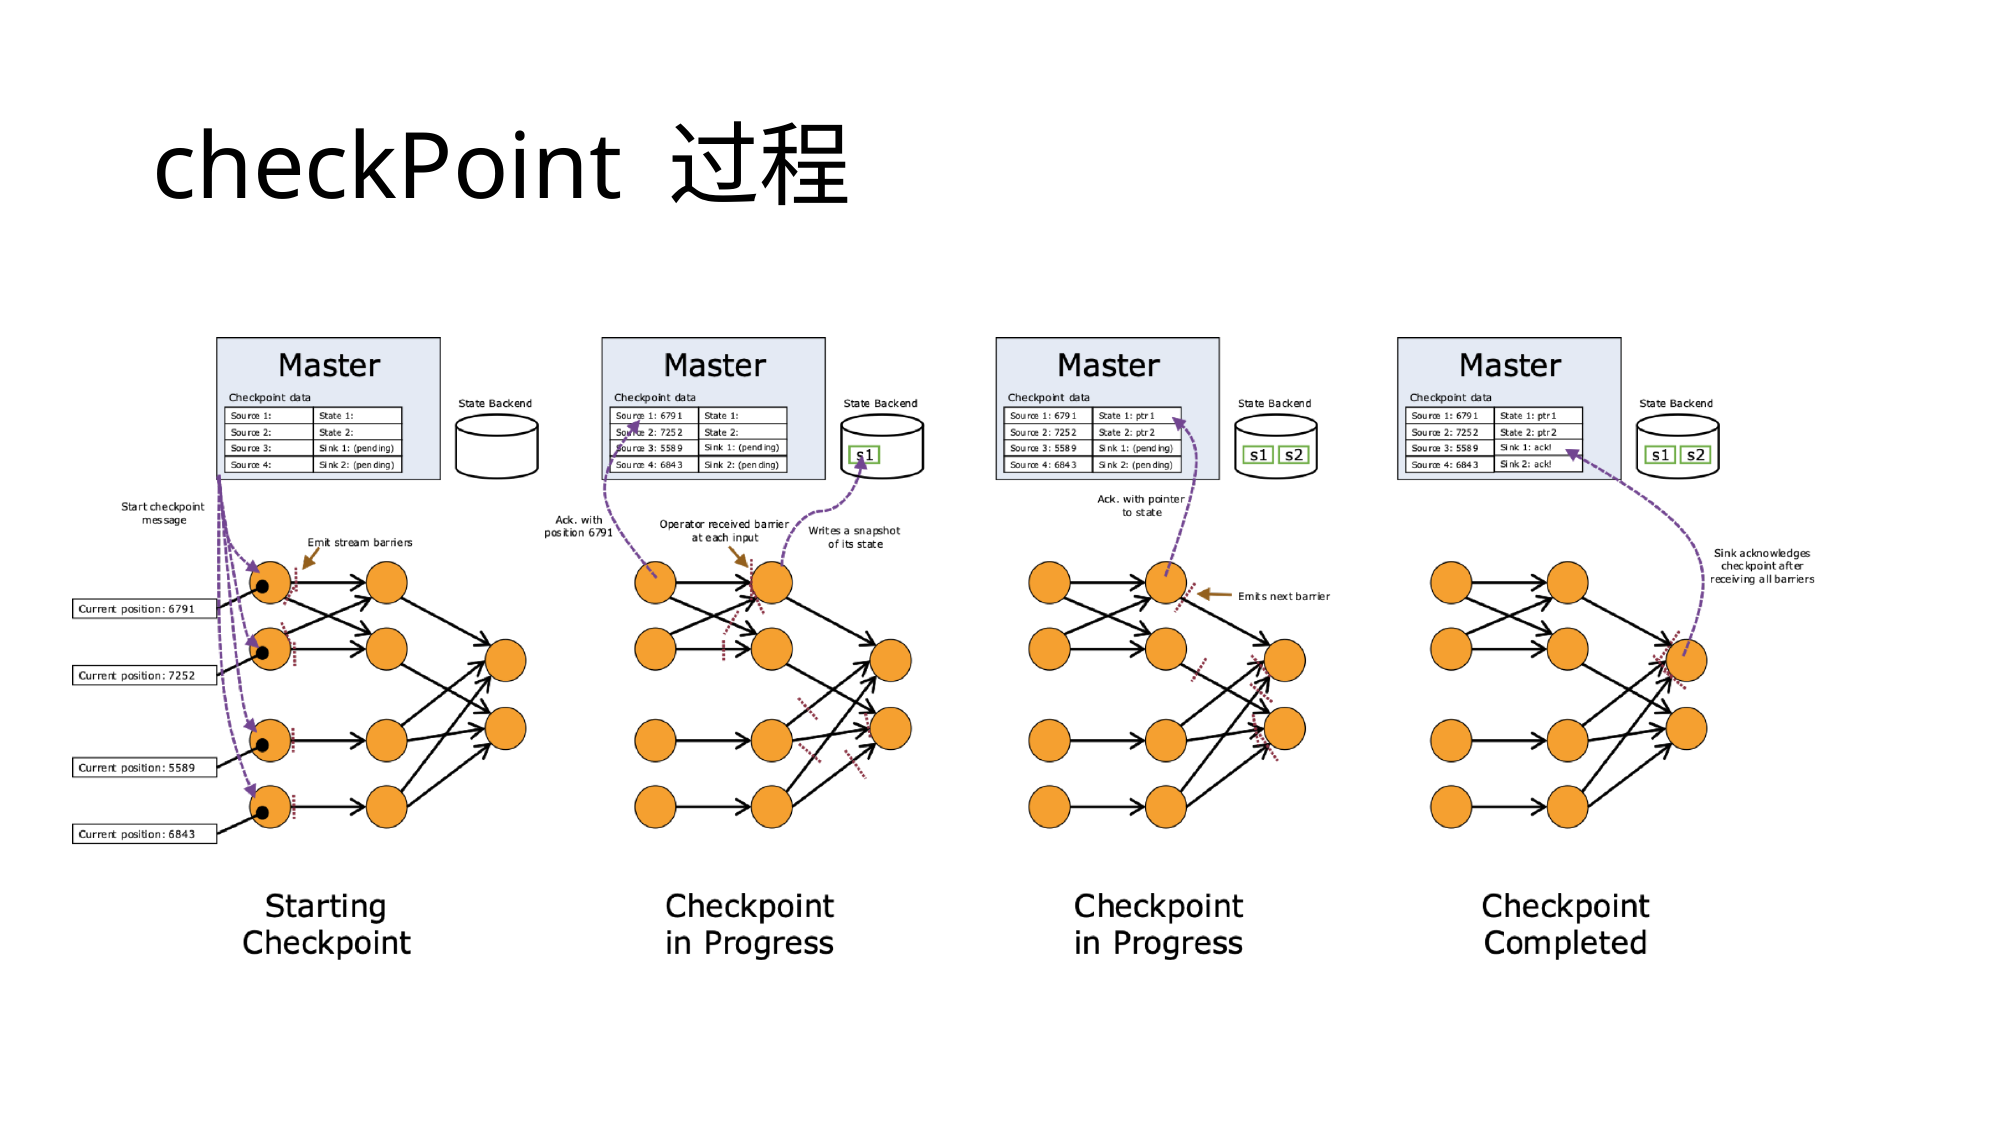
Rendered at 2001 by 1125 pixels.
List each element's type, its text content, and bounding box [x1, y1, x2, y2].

title checkPoint 过程 [137, 59, 1863, 278]
picture [72, 337, 1818, 960]
